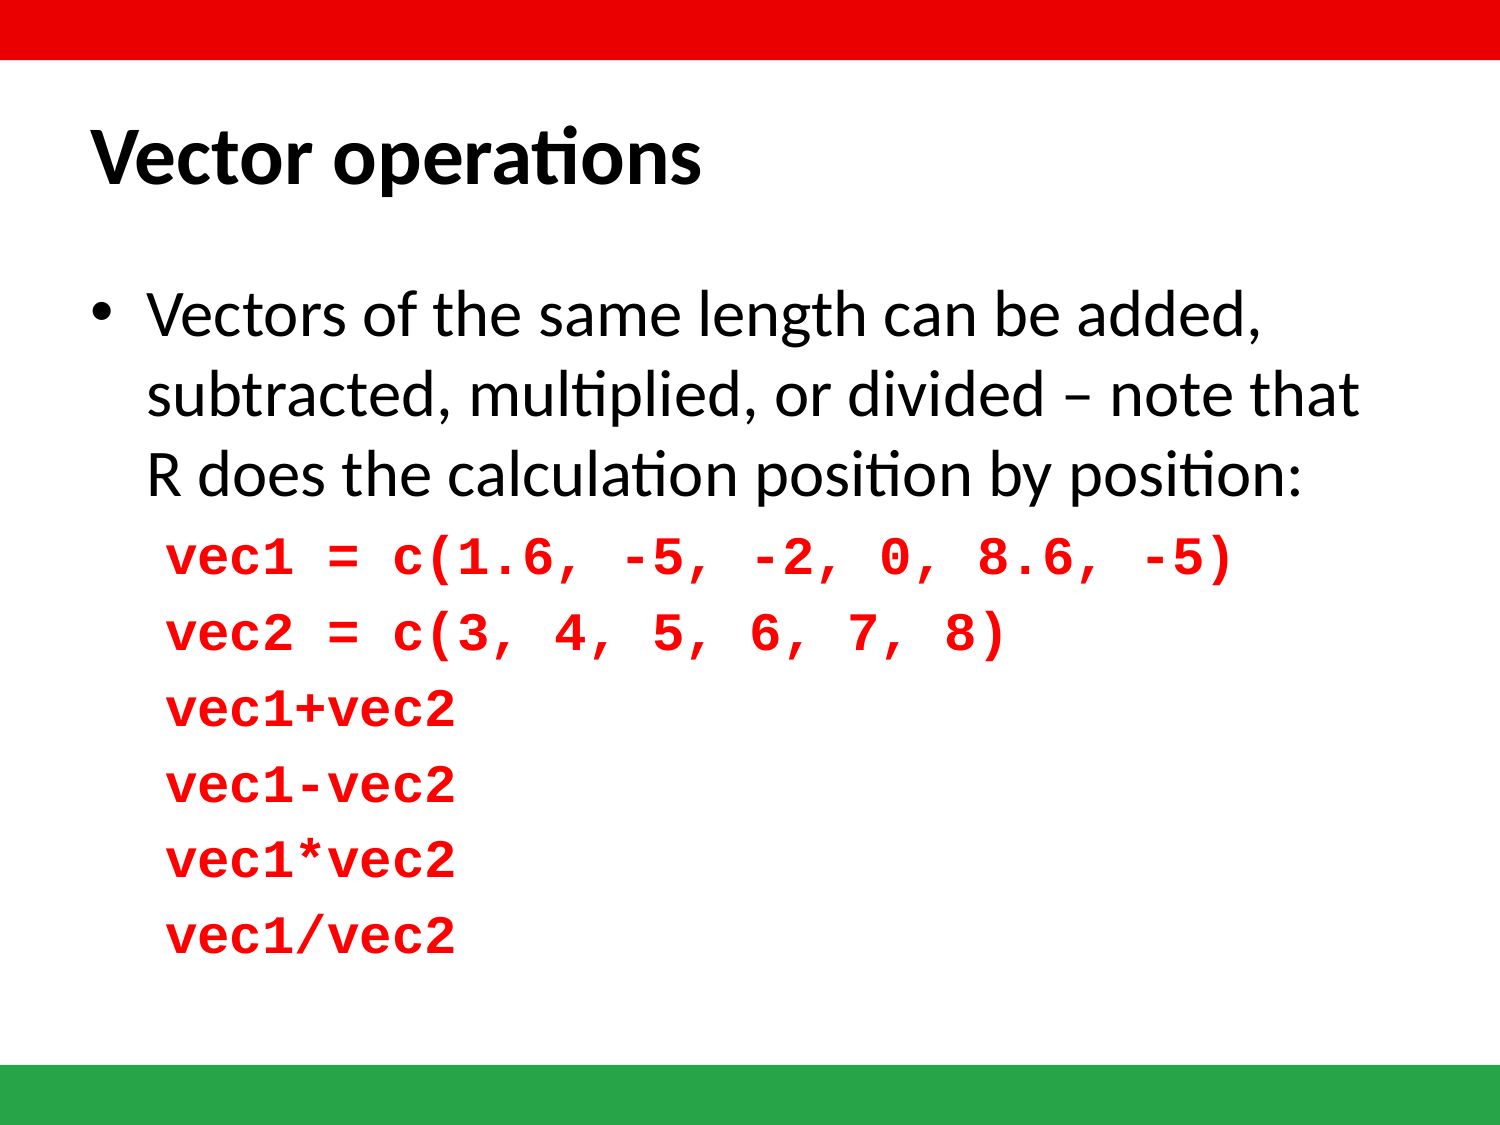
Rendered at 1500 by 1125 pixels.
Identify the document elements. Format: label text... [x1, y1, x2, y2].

list Vectors of the same length can be added, subtracted, multiplied, or divided – note that R does the calculation position by position: vec1 = c(1.6, -5, -2, 0, 8.6, -5) vec2 = c(3, 4, 5, 6, 7, 8) vec1+vec2 vec1-vec2 vec1*vec2 vec1/vec2 [74, 262, 1424, 1000]
title Vector operations [74, 70, 1294, 233]
